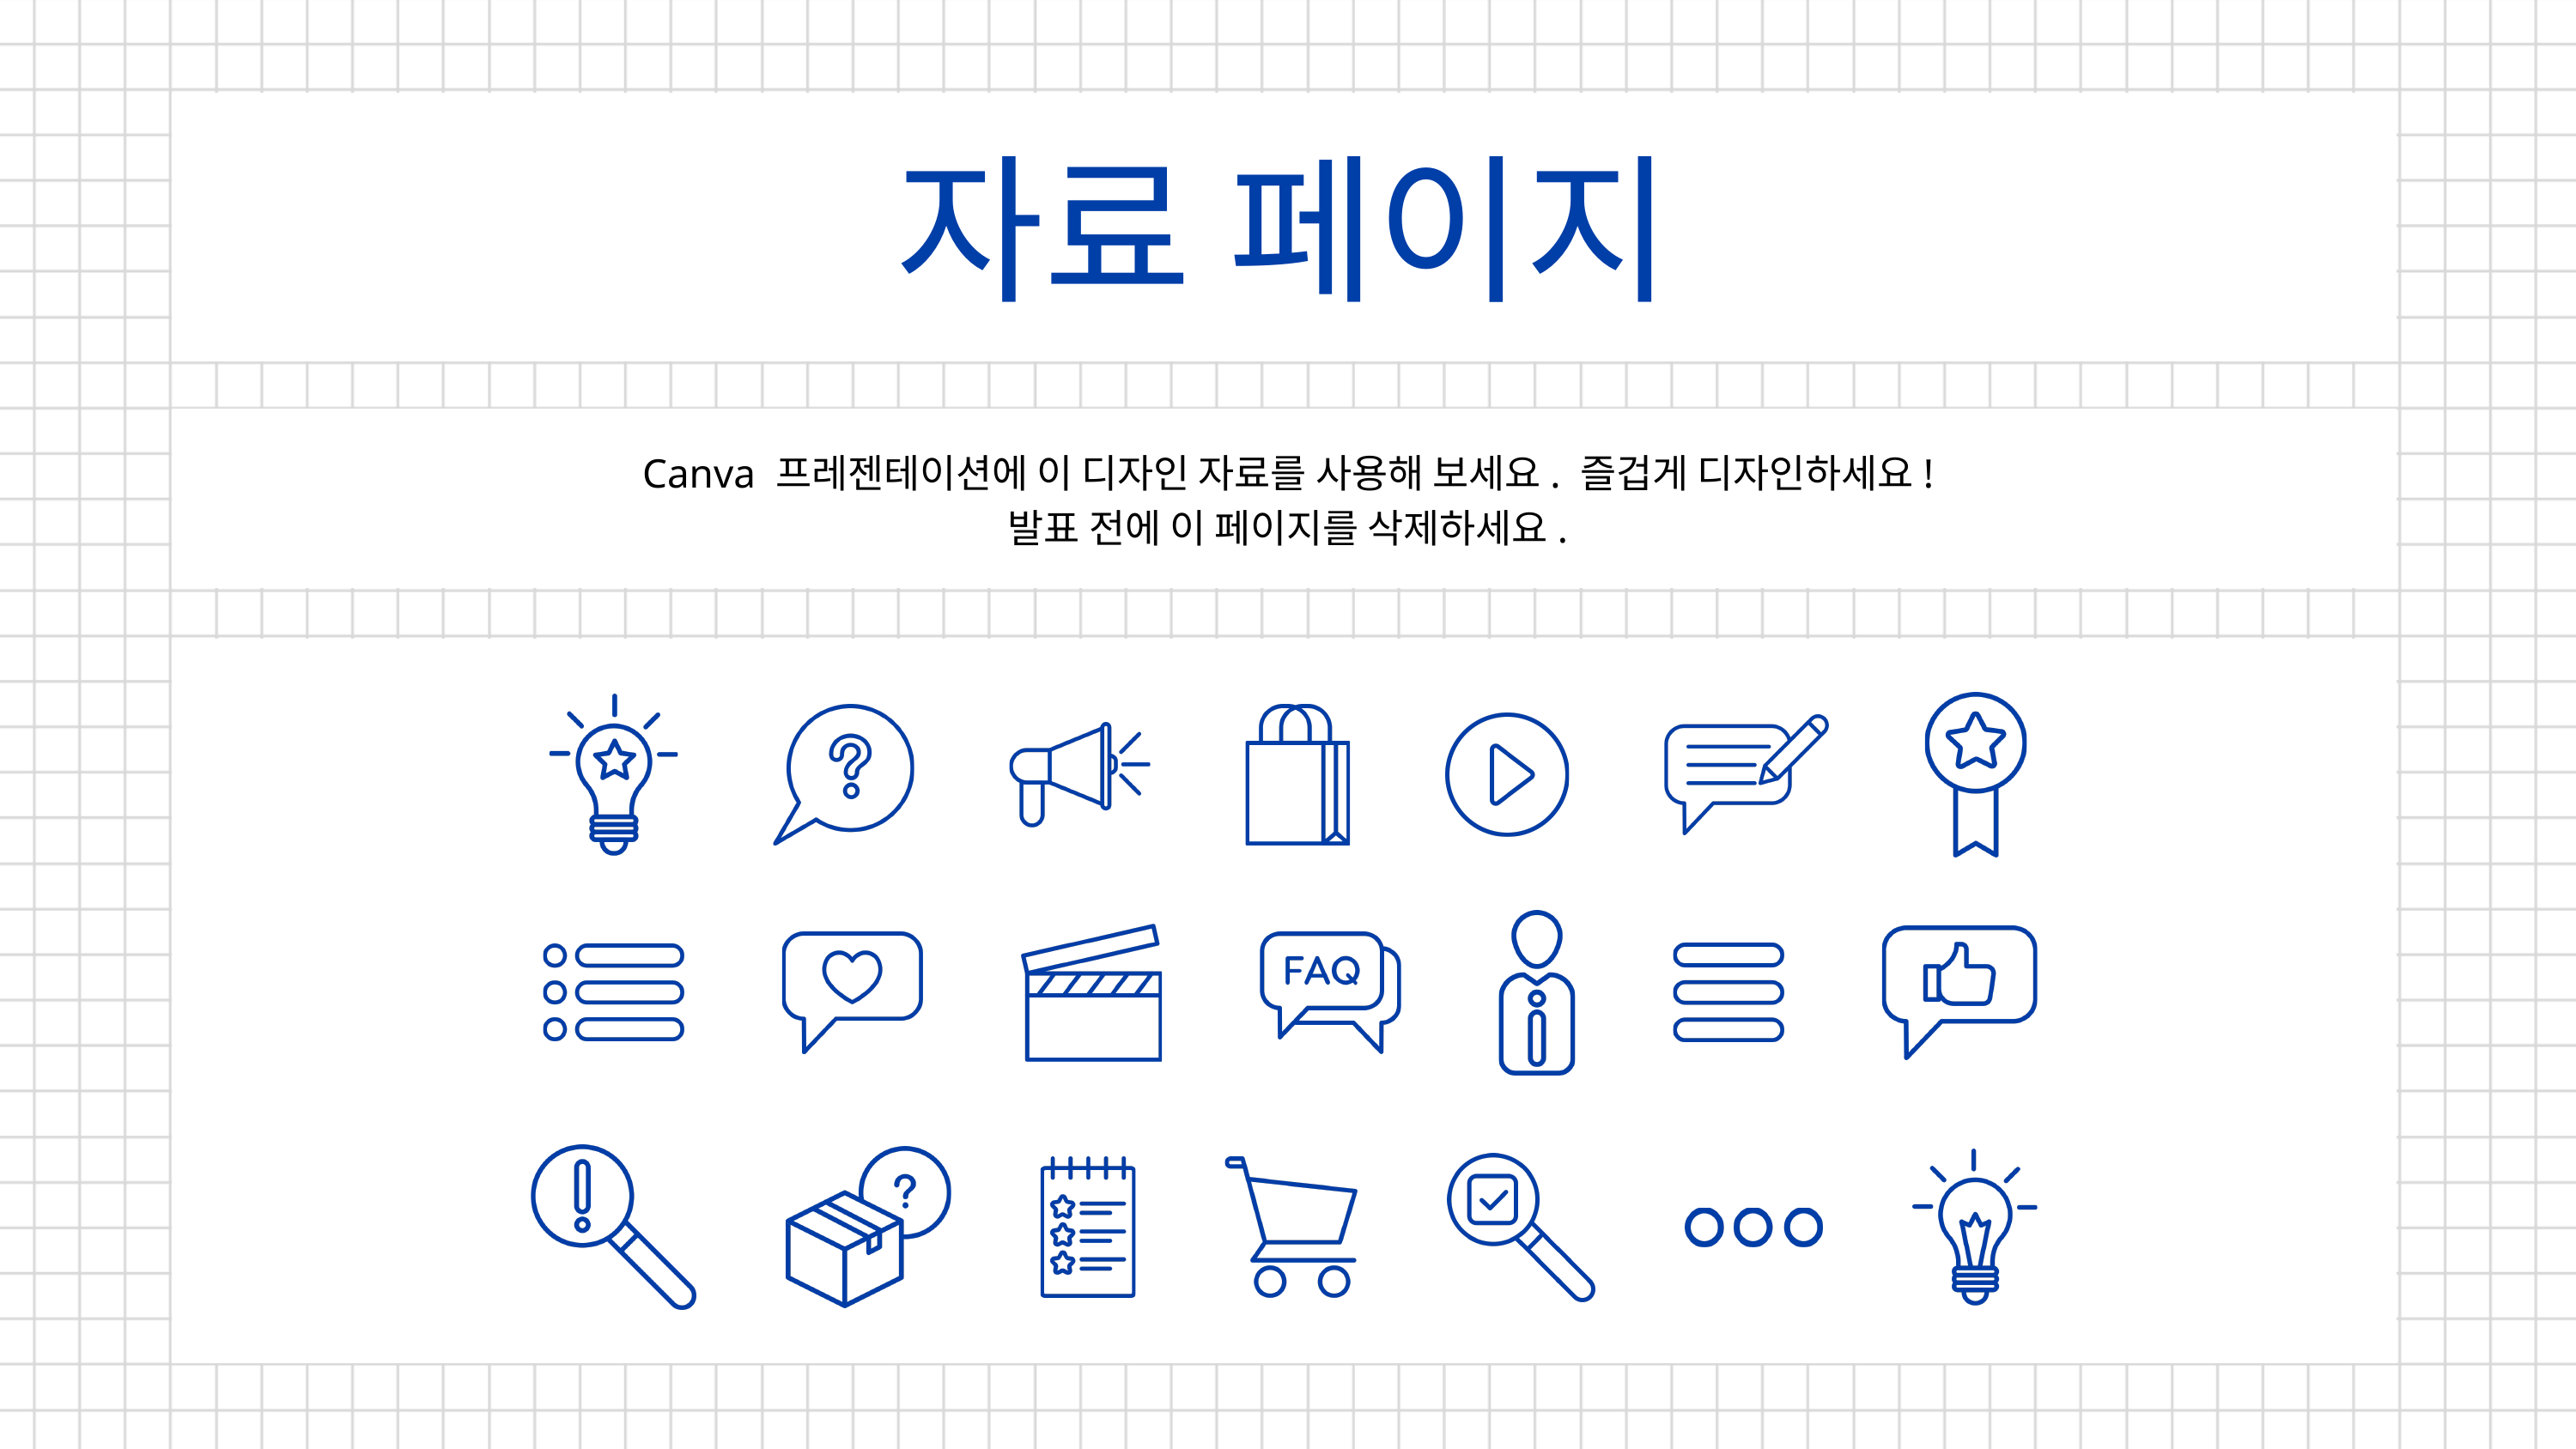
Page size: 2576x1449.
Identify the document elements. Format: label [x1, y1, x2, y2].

text_box [171, 639, 2397, 1364]
text_box [171, 92, 2397, 361]
text_box [171, 409, 2397, 588]
text_box [0, 0, 2576, 1449]
